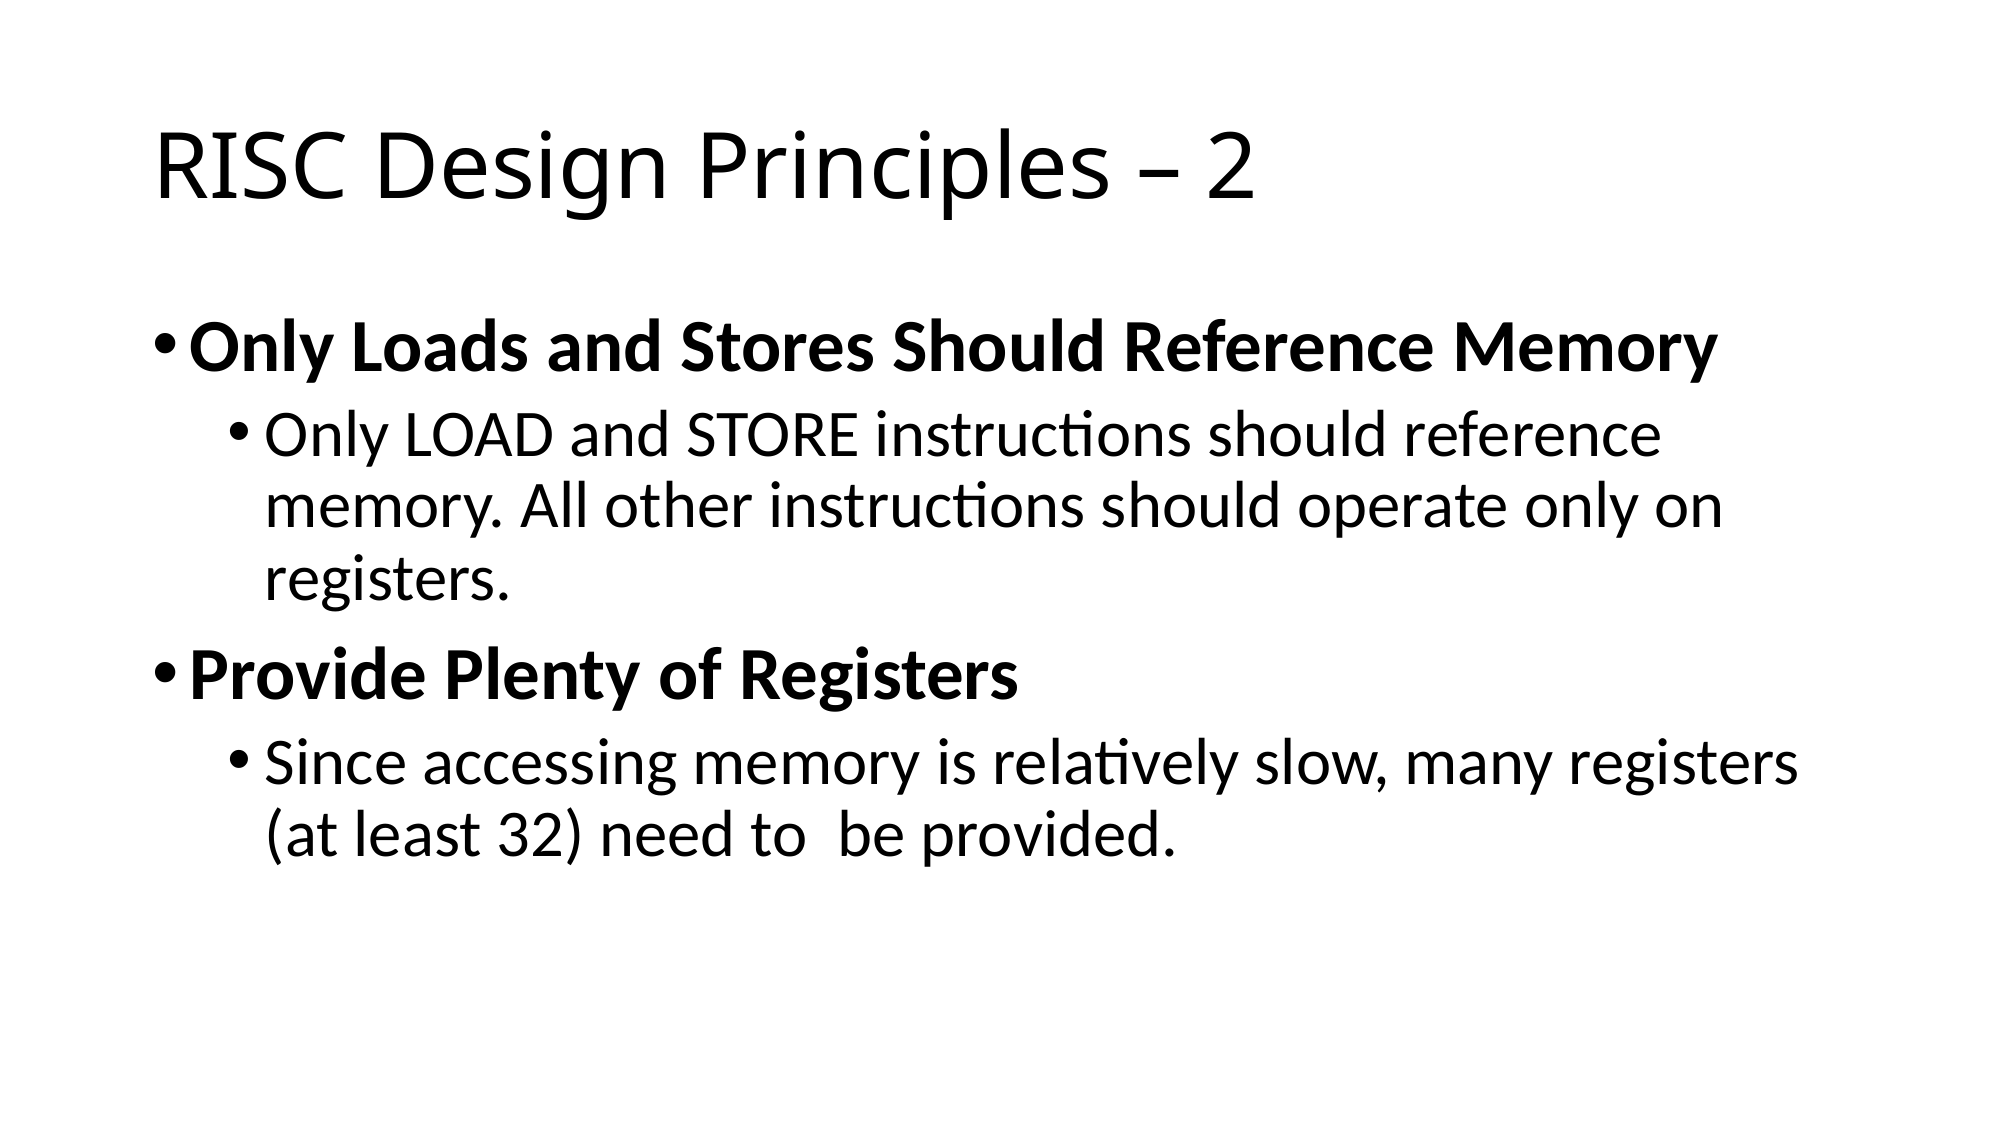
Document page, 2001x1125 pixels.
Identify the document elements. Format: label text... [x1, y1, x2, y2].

title RISC Design Principles – 2 [137, 59, 1863, 278]
list Only Loads and Stores Should Reference Memory Only LOAD and STORE instructions should reference memory. All other instructions should operate only on registers. Provide Plenty of Registers Since accessing memory is relatively slow, many registers (at least 32) need to be provided. [137, 299, 1863, 1014]
